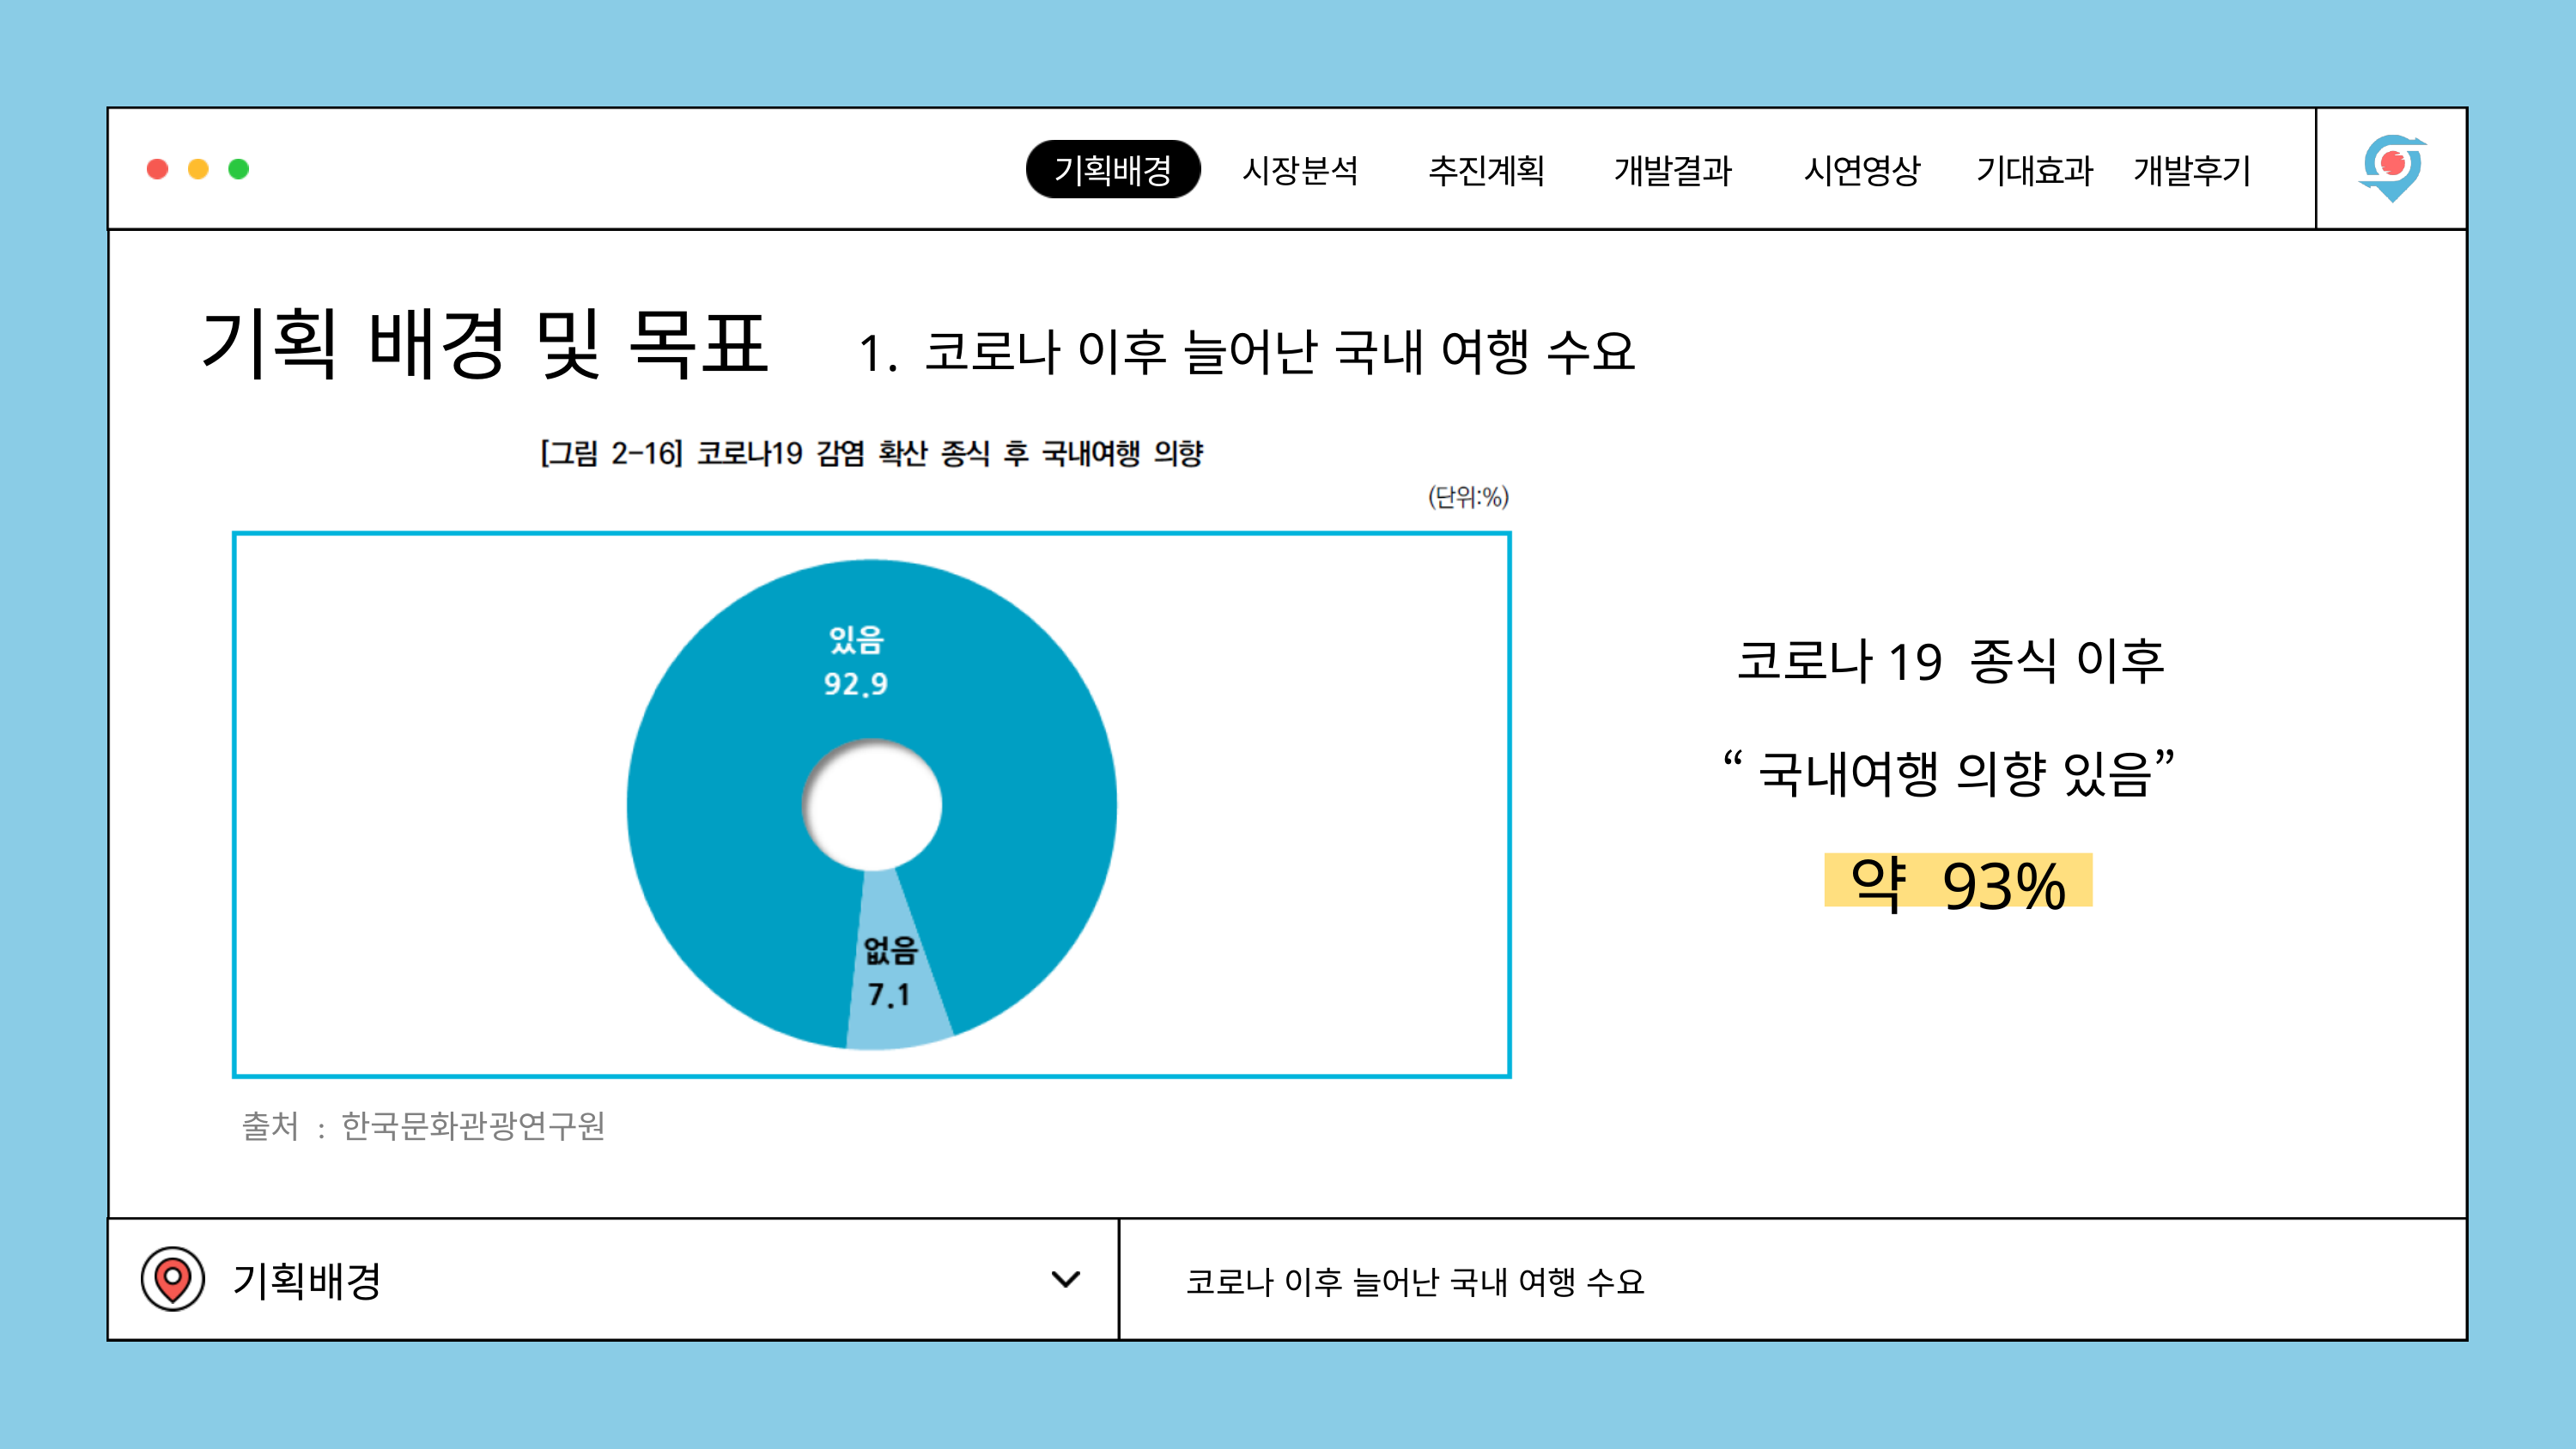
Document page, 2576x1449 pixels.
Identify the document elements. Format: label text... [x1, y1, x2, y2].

text_box 기획 배경 및 목표 [185, 288, 854, 397]
text_box 코로나 이후 늘어난 국내 여행 수요 [1173, 1256, 2554, 1308]
text_box 기획배경 [219, 1249, 740, 1312]
picture [106, 106, 2469, 1342]
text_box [993, 139, 2313, 198]
text_box 1. 코로나 이후 늘어난 국내 여행 수요 [845, 314, 1996, 388]
text_box 출처 : 한국문화관광연구원 [228, 1110, 988, 1151]
text_box 코로나19 종식 이후 “국내여행 의향 있음” 약 93% [1594, 593, 2324, 929]
